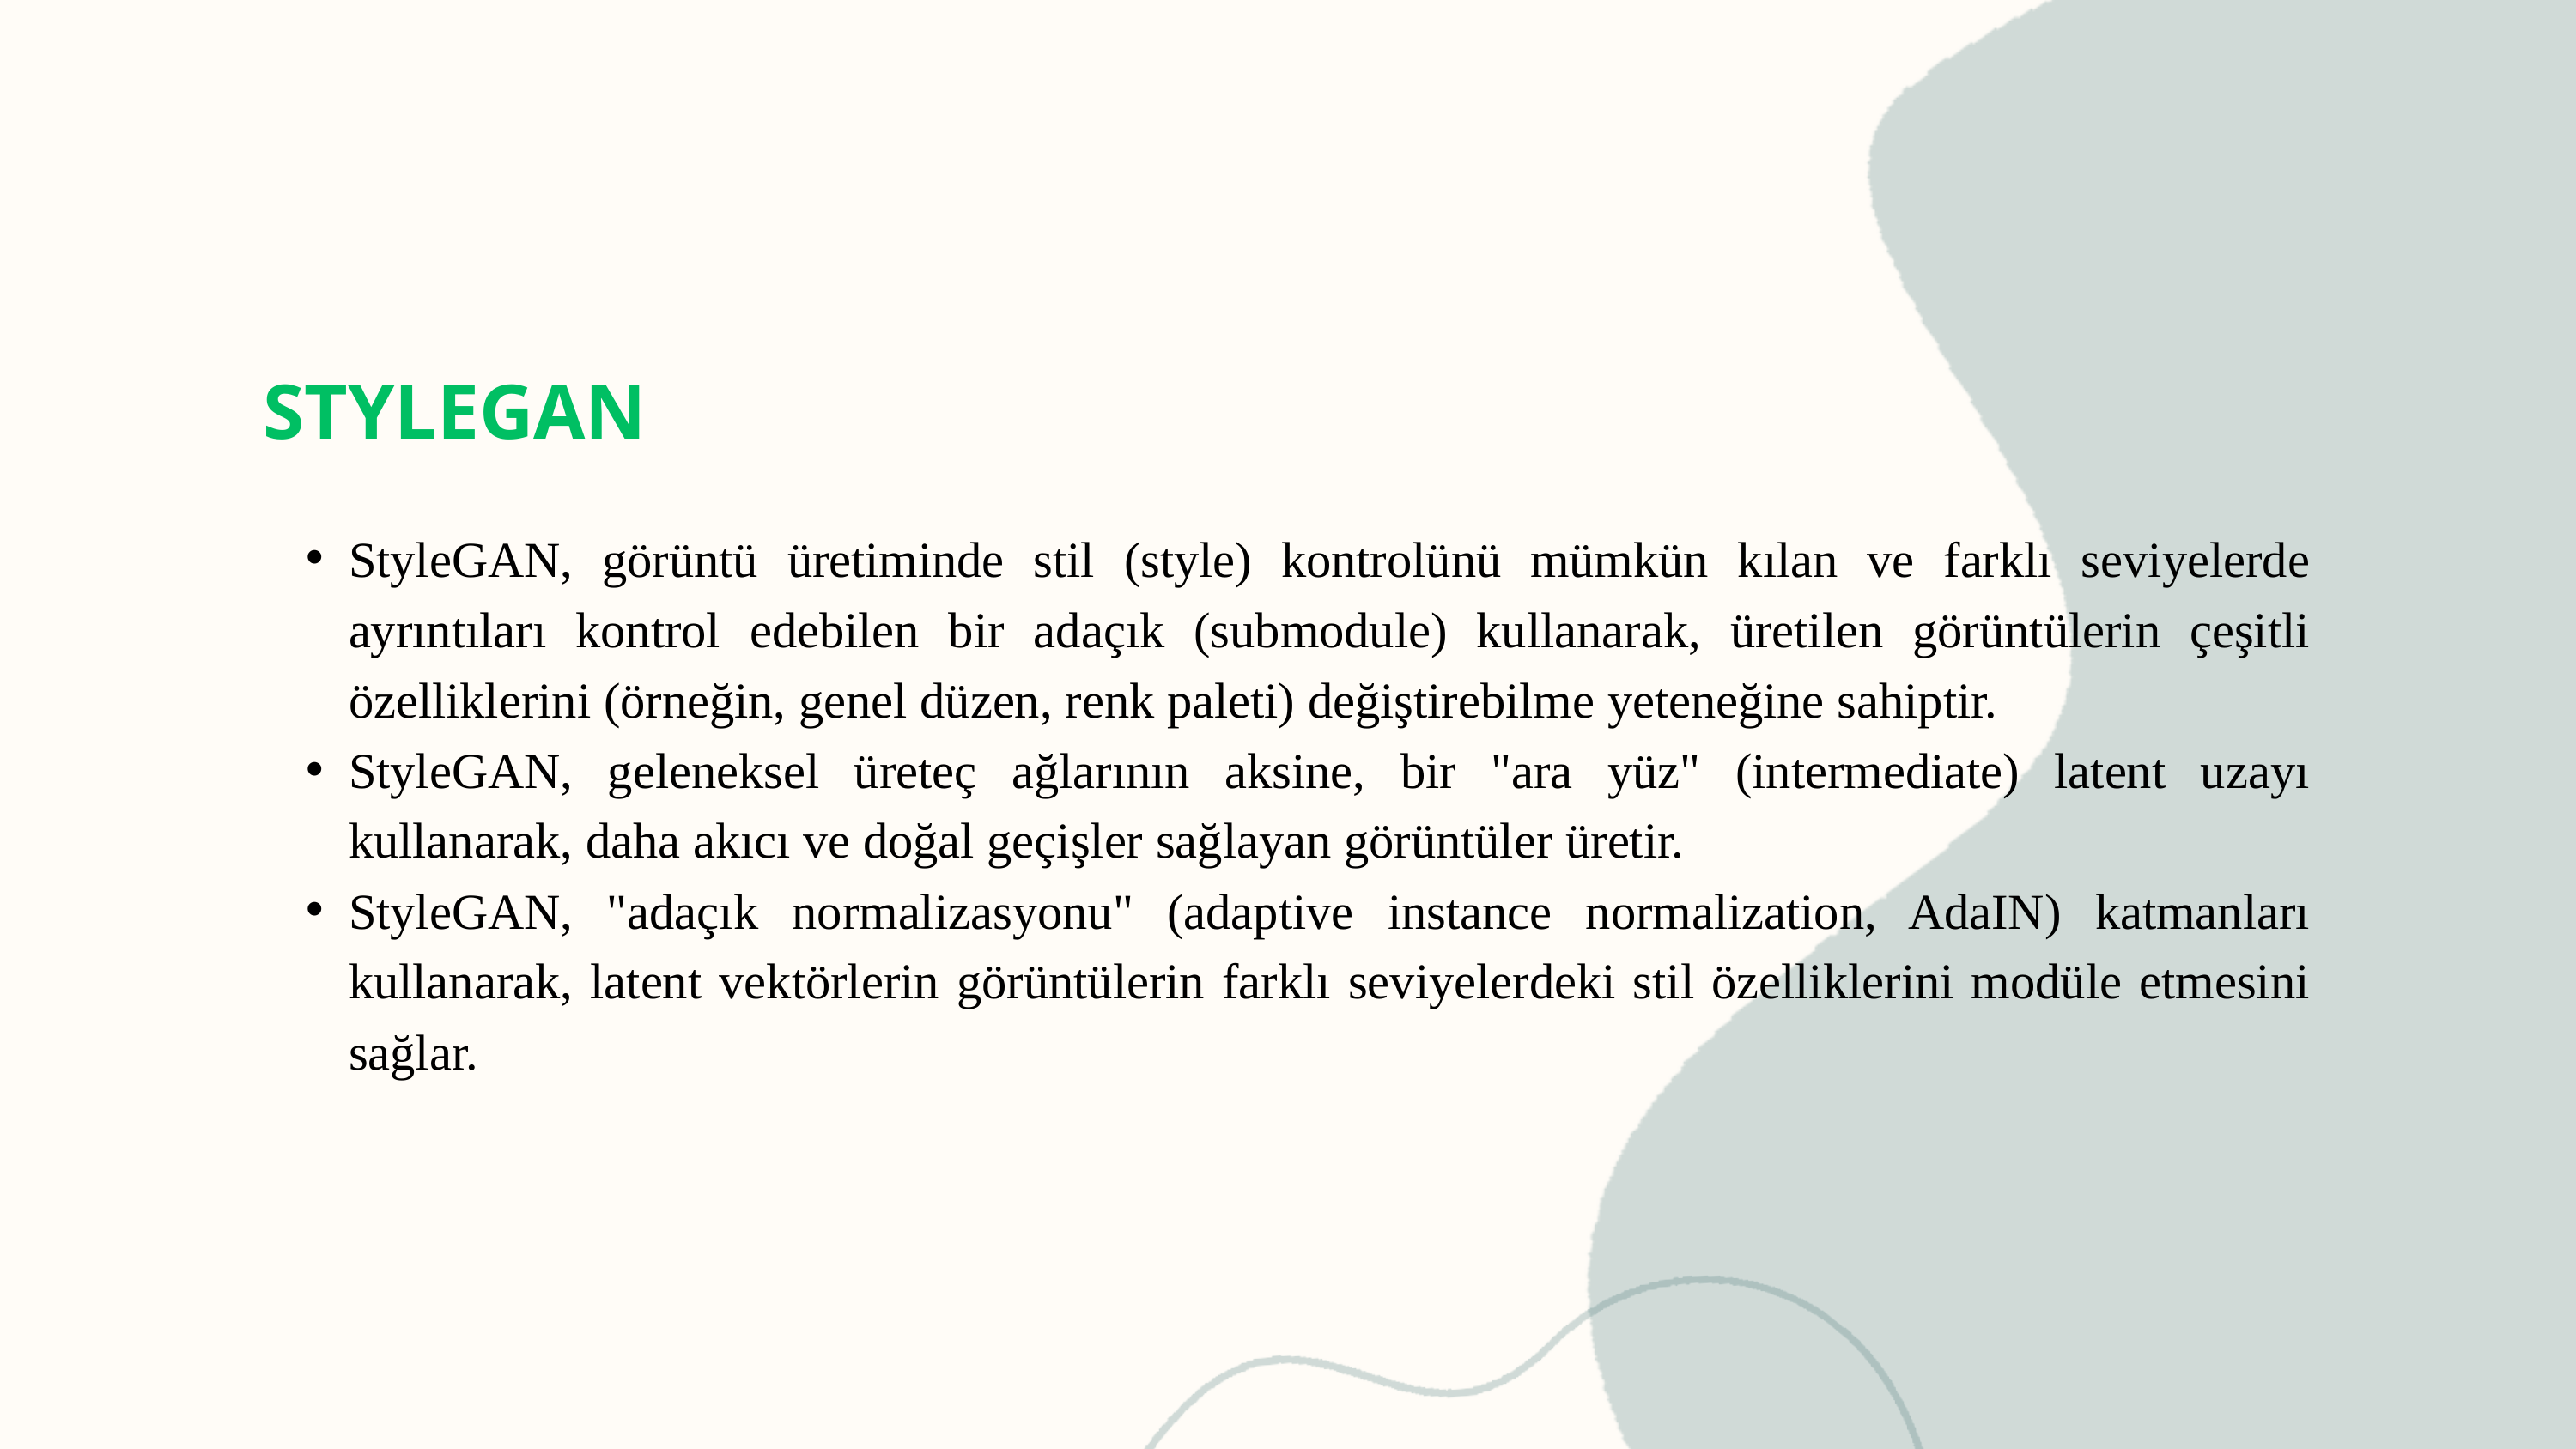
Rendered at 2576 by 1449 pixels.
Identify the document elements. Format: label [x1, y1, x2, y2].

picture [1170, 0, 2576, 1449]
text_box [263, 373, 2313, 1076]
